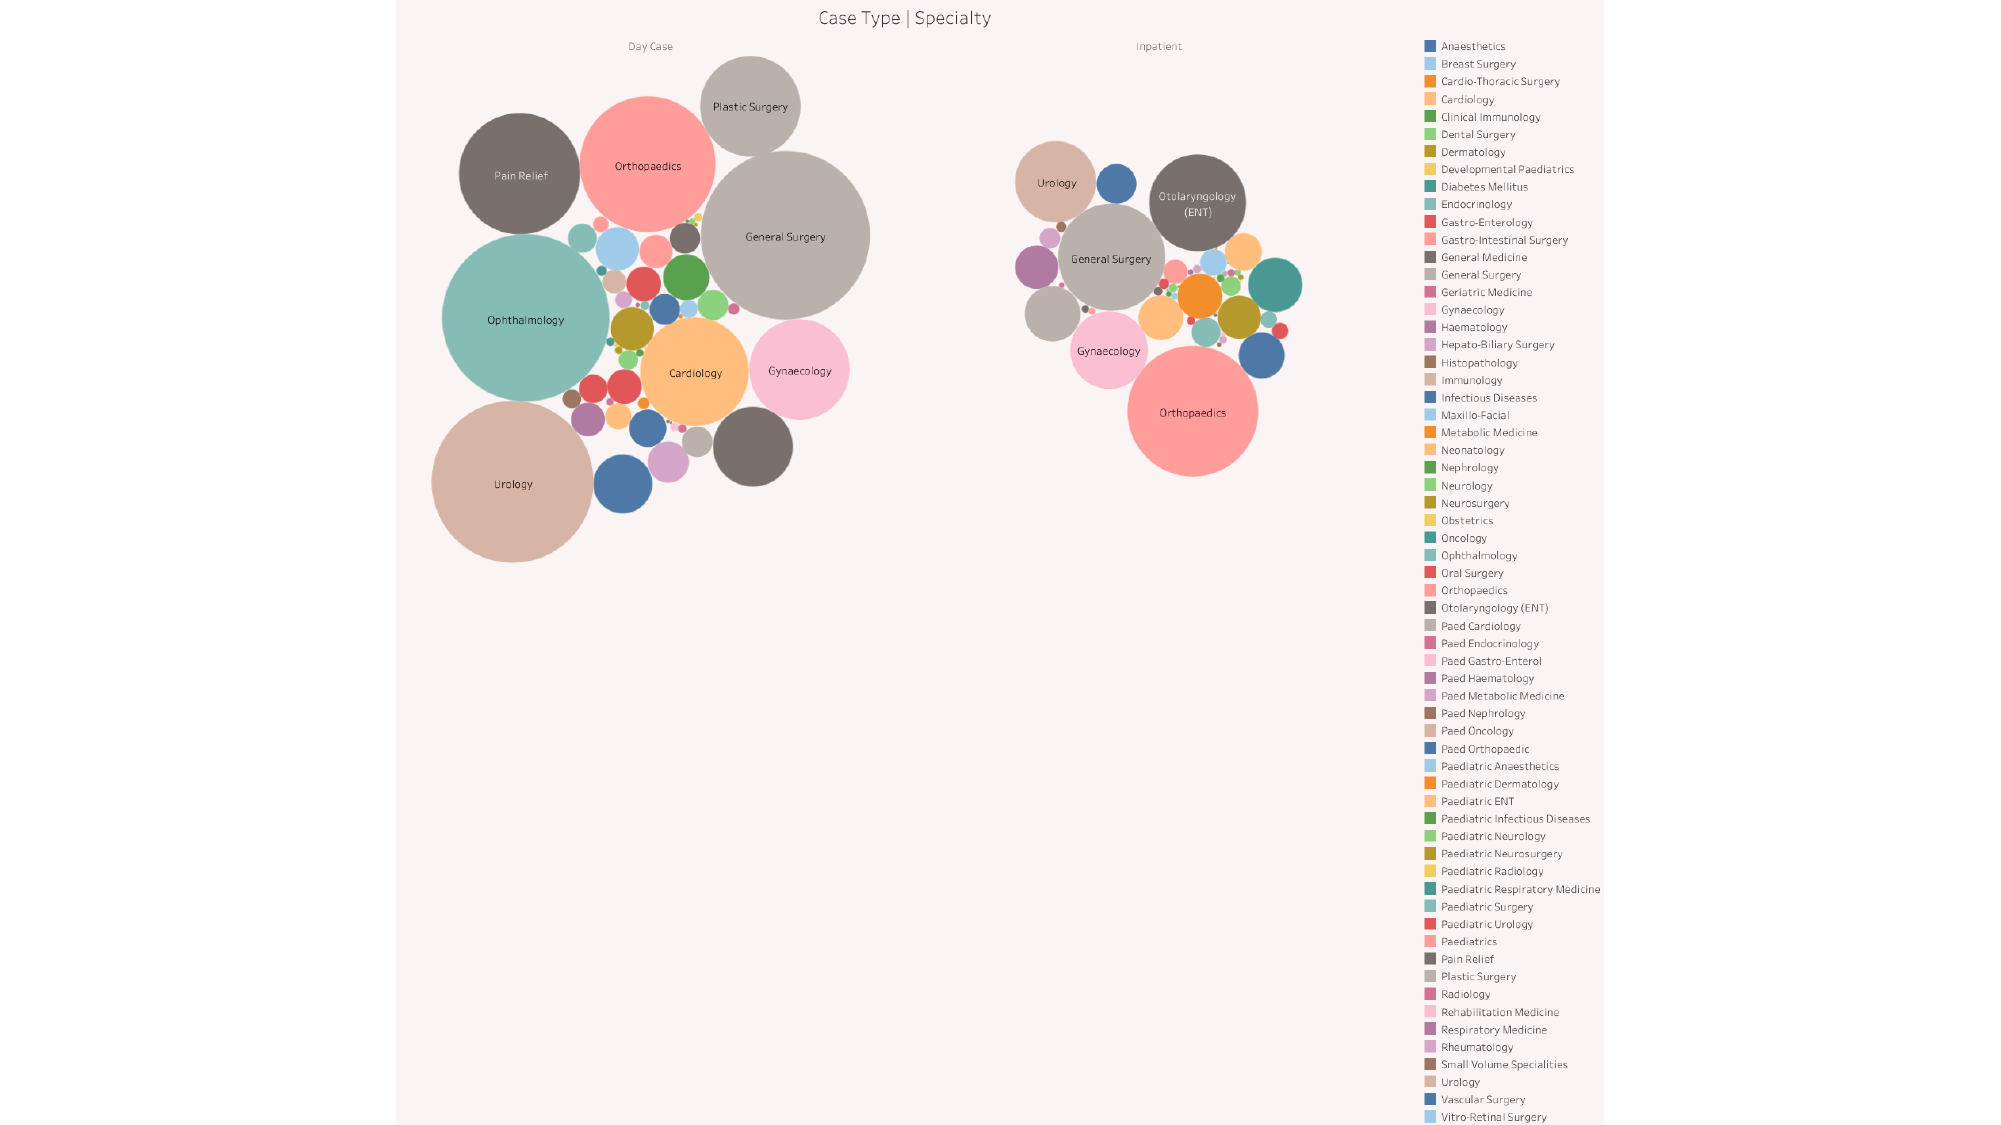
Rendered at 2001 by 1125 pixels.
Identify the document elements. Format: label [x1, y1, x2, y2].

picture [396, 0, 1604, 1125]
